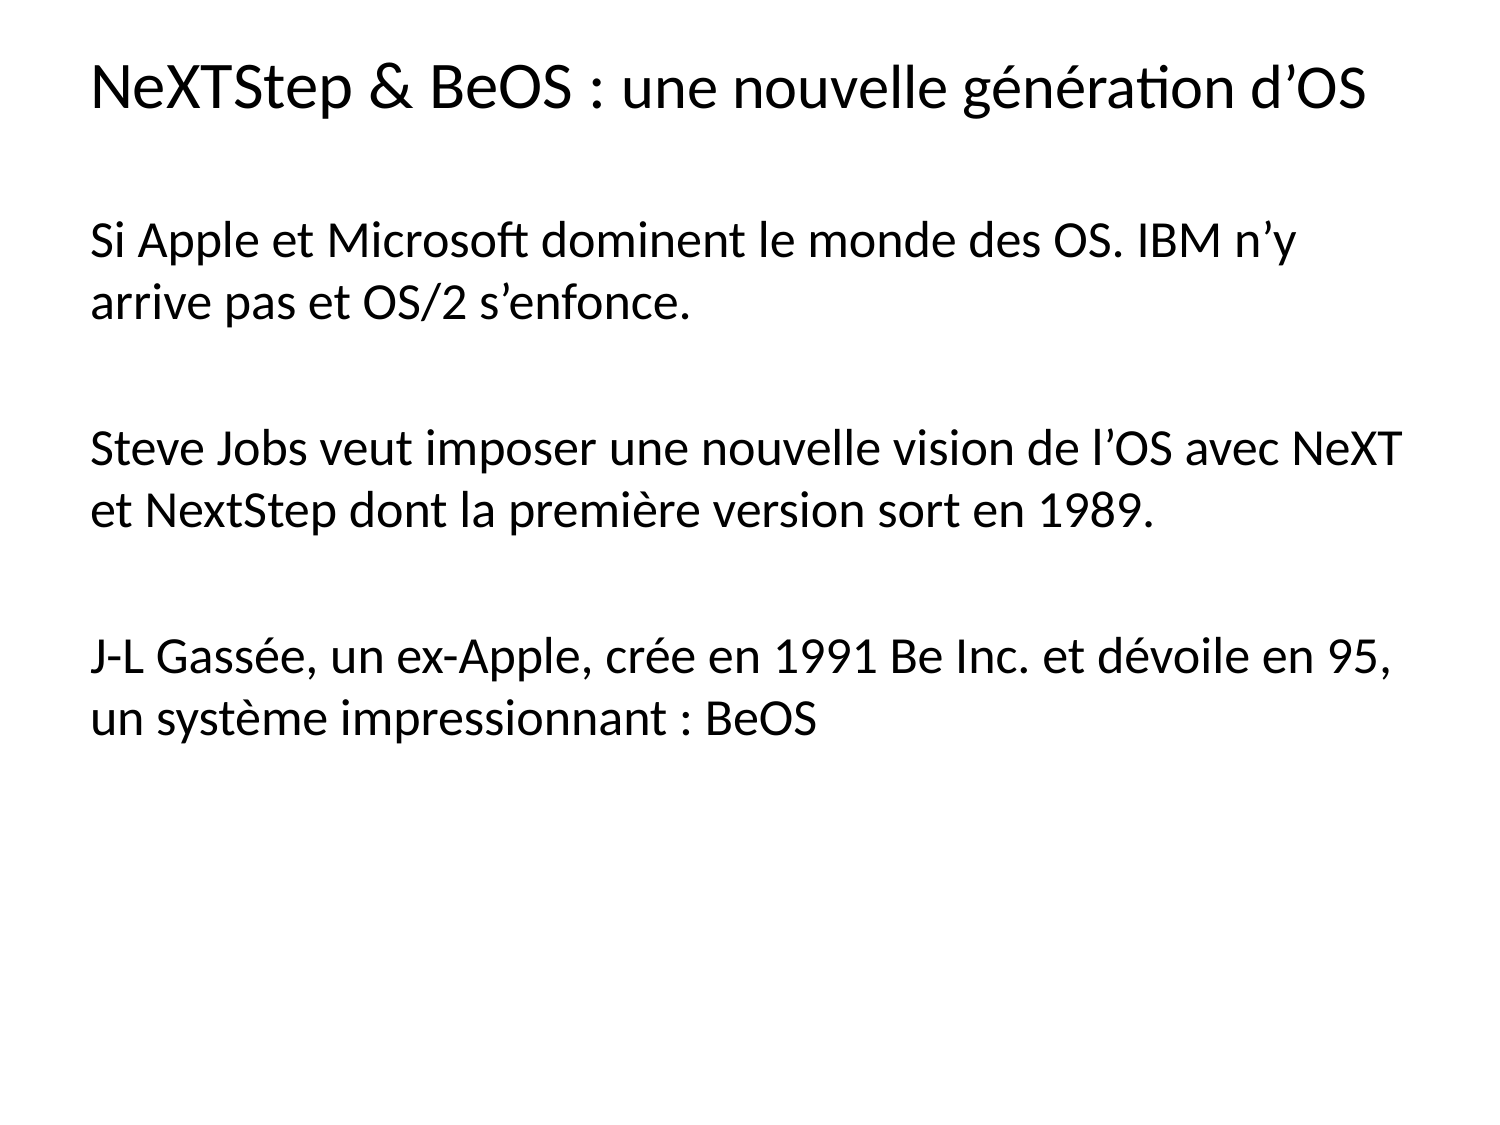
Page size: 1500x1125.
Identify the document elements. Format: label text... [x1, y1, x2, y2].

list NeXTStep & BeOS : une nouvelle génération d’OS Si Apple et Microsoft dominent le monde des OS. IBM n’y arrive pas et OS/2 s’enfonce. Steve Jobs veut imposer une nouvelle vision de l’OS avec NeXT et NextStep dont la première version sort en 1989. J-L Gassée, un ex-Apple, crée en 1991 Be Inc. et dévoile en 95, un système impressionnant : BeOS [75, 34, 1425, 1055]
